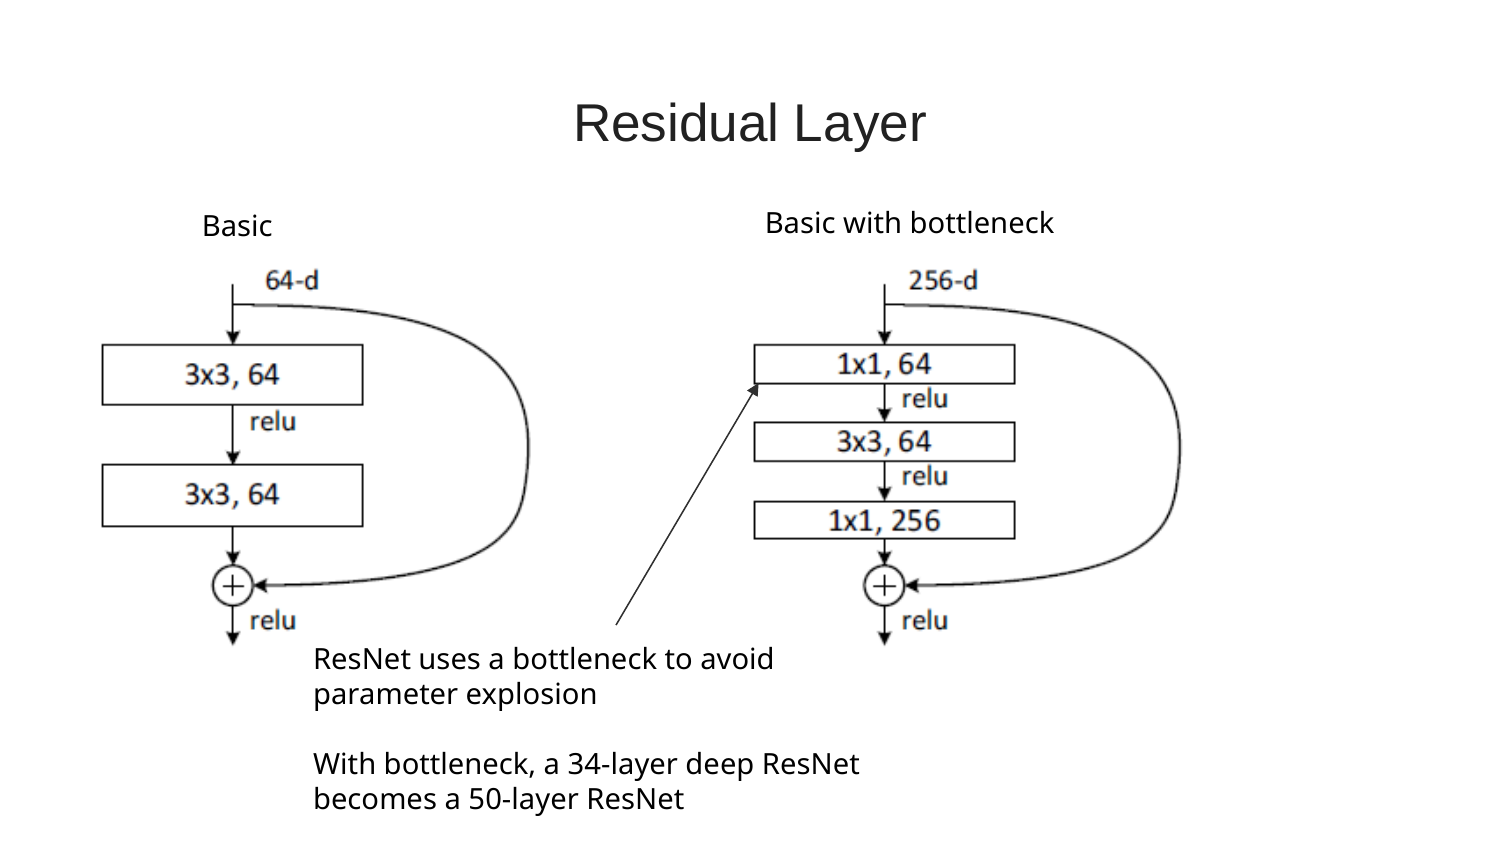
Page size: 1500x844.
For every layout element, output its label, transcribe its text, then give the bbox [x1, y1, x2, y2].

text_box ResNet uses a bottleneck to avoid parameter explosion With bottleneck, a 34-layer deep ResNet becomes a 50-layer ResNet [298, 681, 934, 820]
title Residual Layer [51, 72, 1449, 167]
text_box Basic [186, 191, 330, 243]
text_box Basic with bottleneck [749, 189, 1081, 243]
picture [88, 244, 1218, 672]
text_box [615, 382, 759, 626]
